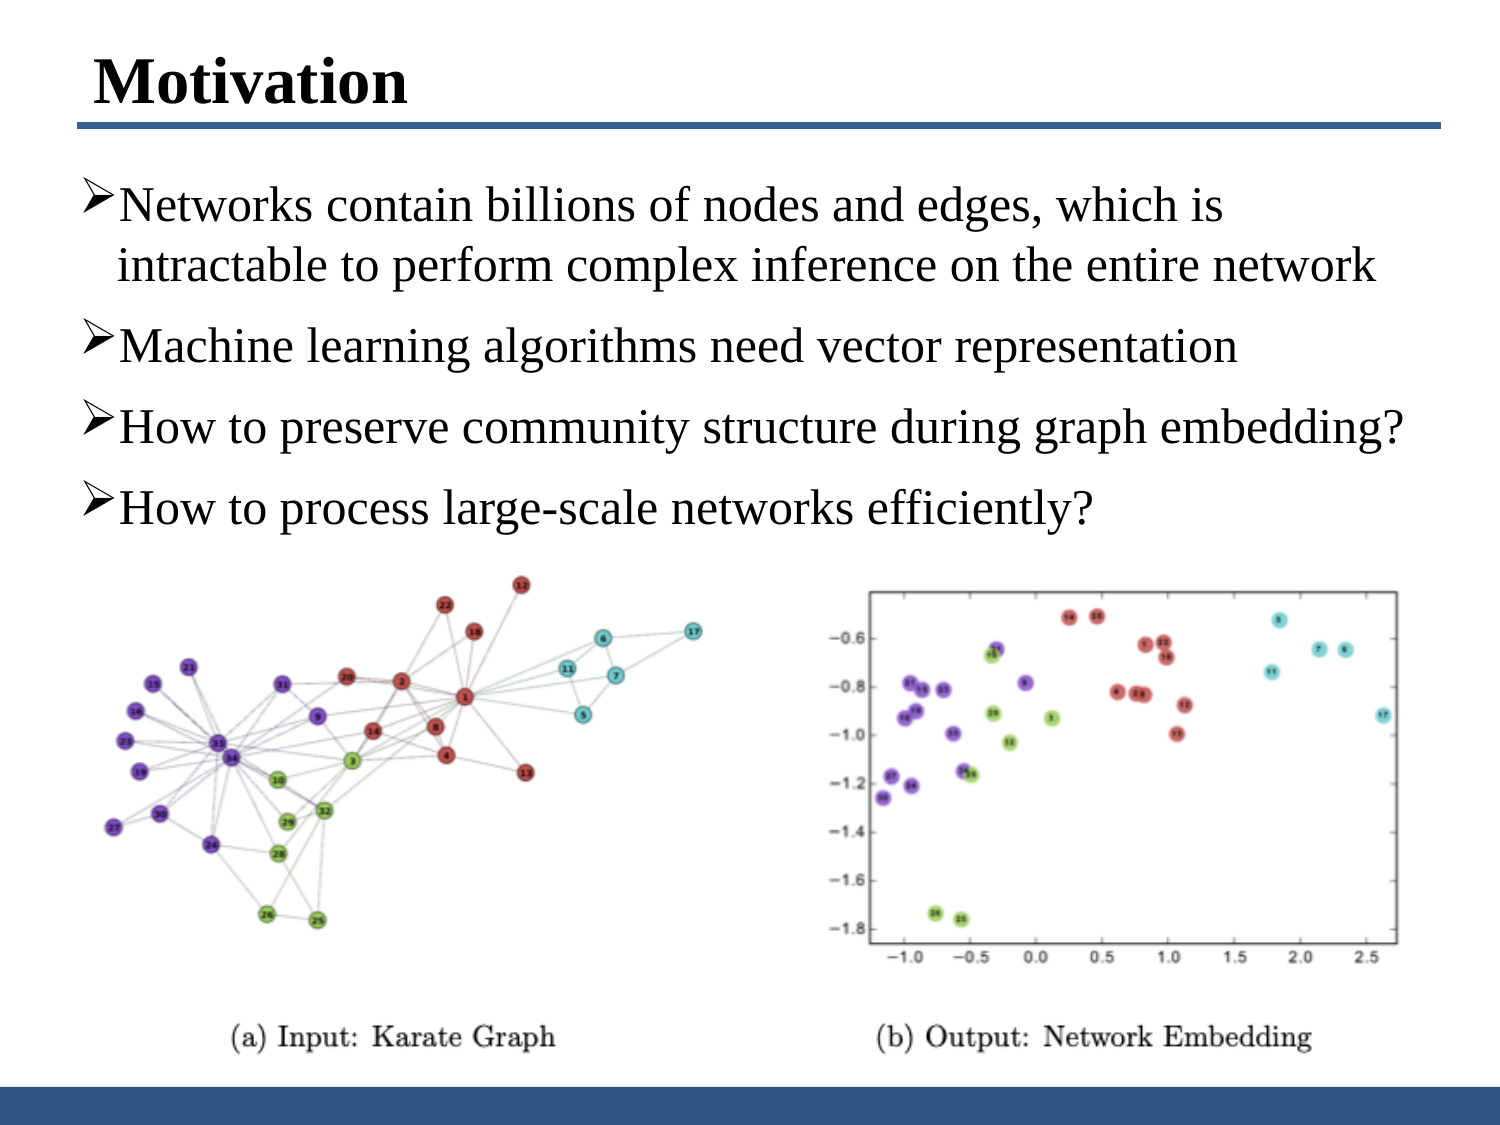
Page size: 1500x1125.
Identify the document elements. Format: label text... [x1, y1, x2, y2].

text_box Networks contain billions of nodes and edges, which is intractable to perform complex inference on the entire network Machine learning algorithms need vector representation How to preserve community structure during graph embedding? How to process large-scale networks efficiently? [64, 164, 1435, 889]
text_box Motivation [78, 29, 1500, 125]
picture [78, 562, 1405, 1064]
